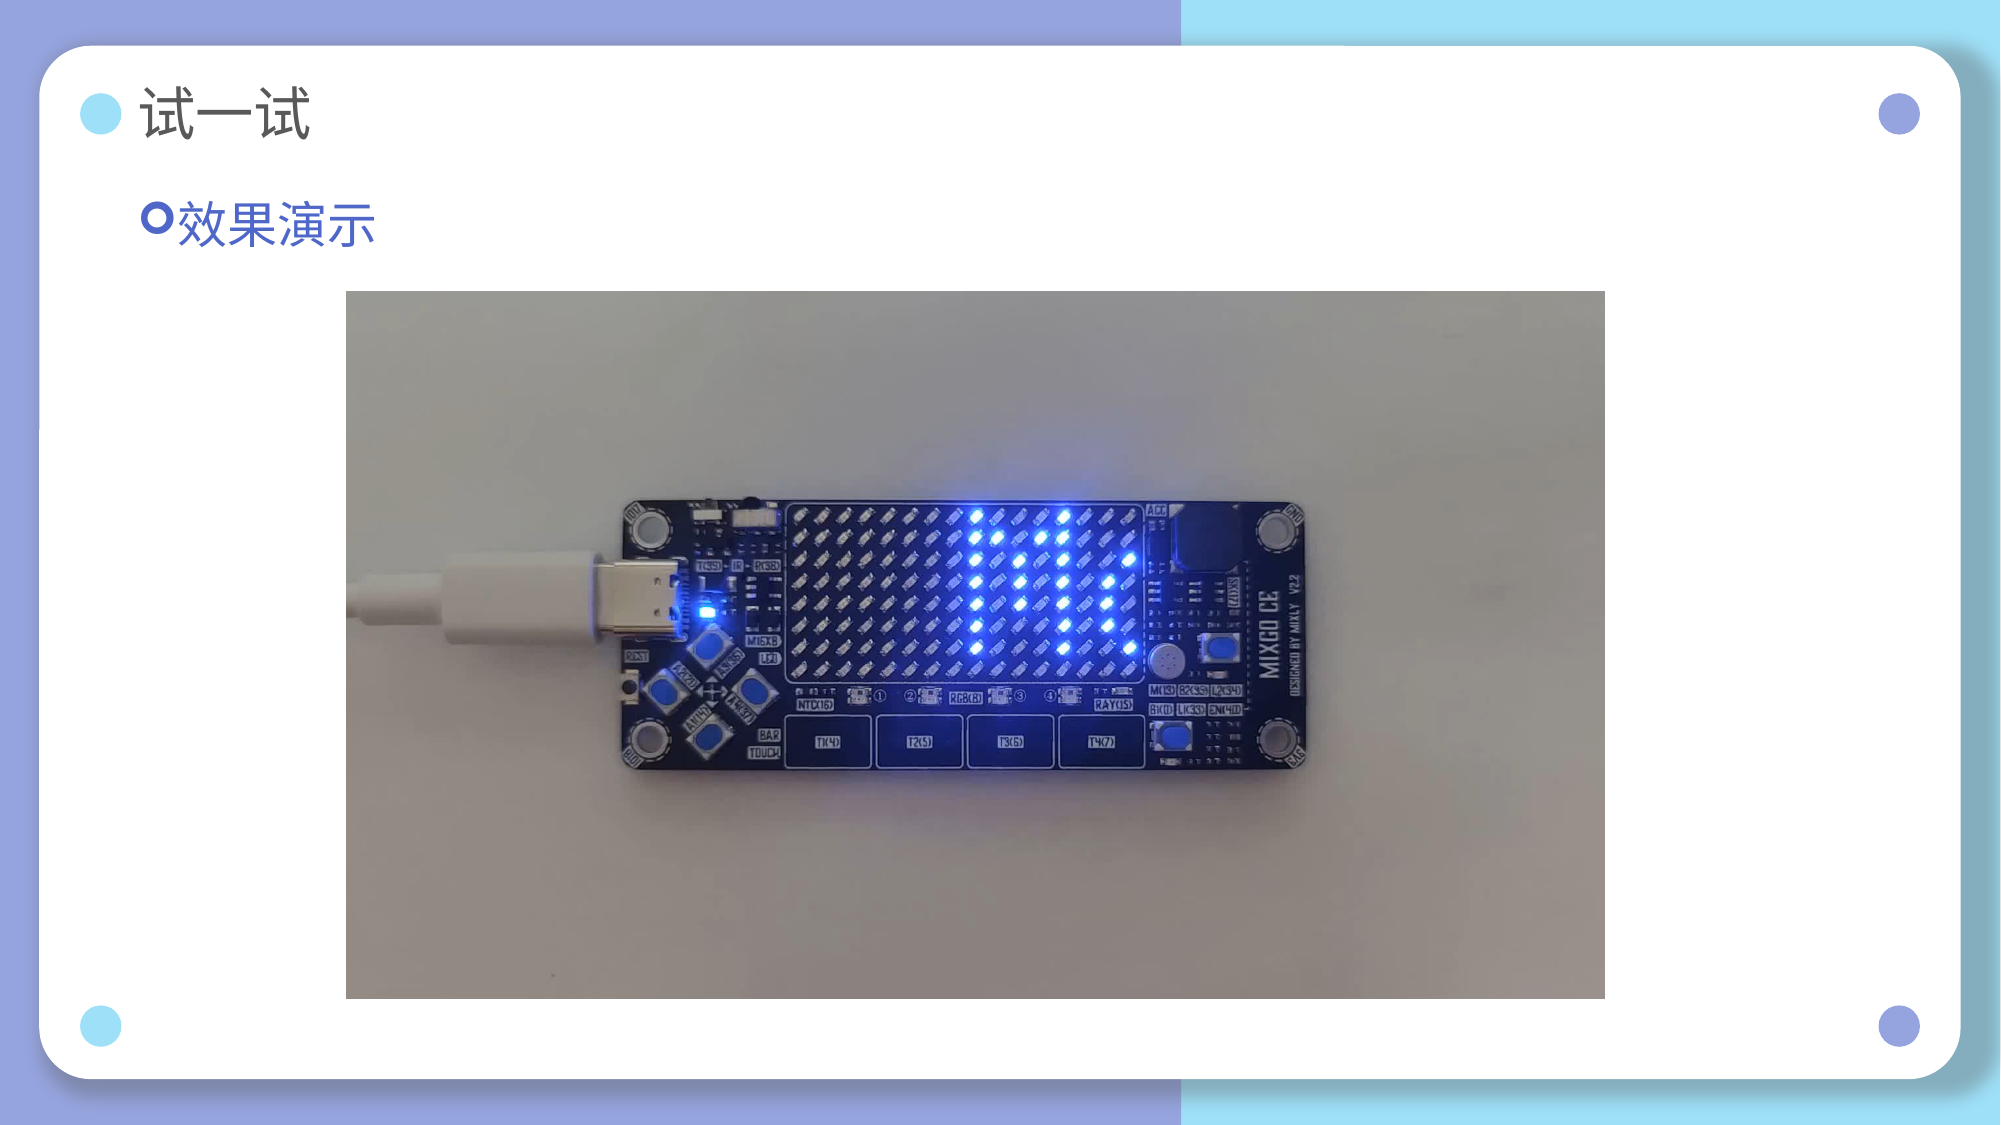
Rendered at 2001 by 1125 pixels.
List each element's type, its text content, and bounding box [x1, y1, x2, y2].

list 效果演示 [137, 185, 976, 262]
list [345, 291, 1606, 1000]
title 试一试 [137, 77, 976, 157]
